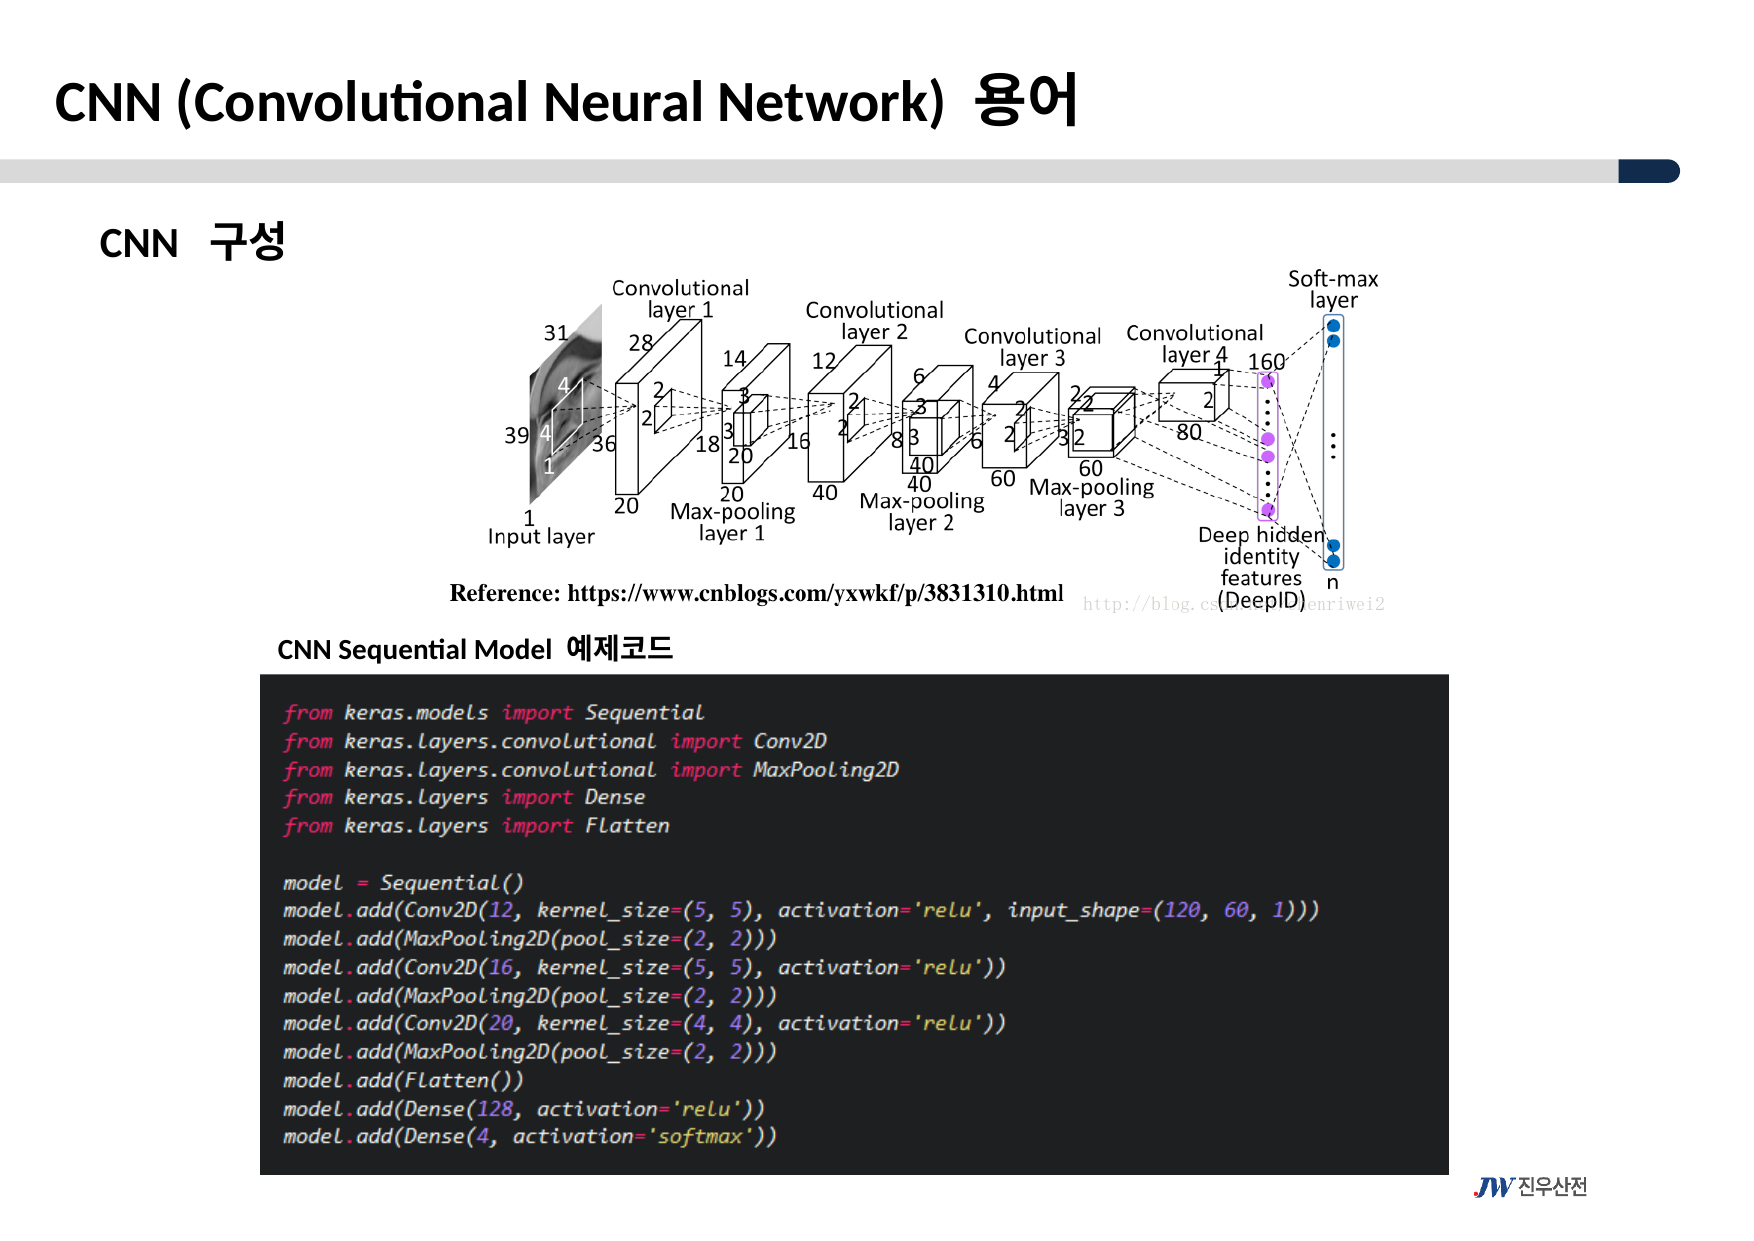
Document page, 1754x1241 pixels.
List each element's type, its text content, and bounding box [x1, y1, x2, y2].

text_box CNN 구성 [85, 206, 303, 274]
picture [429, 206, 1396, 623]
text_box CNN (Convolutional Neural Network) 용어 [40, 55, 1096, 140]
picture [260, 673, 1449, 1175]
picture [1465, 1172, 1596, 1203]
text_box CNN Sequential Model 예제코드 [263, 622, 690, 673]
